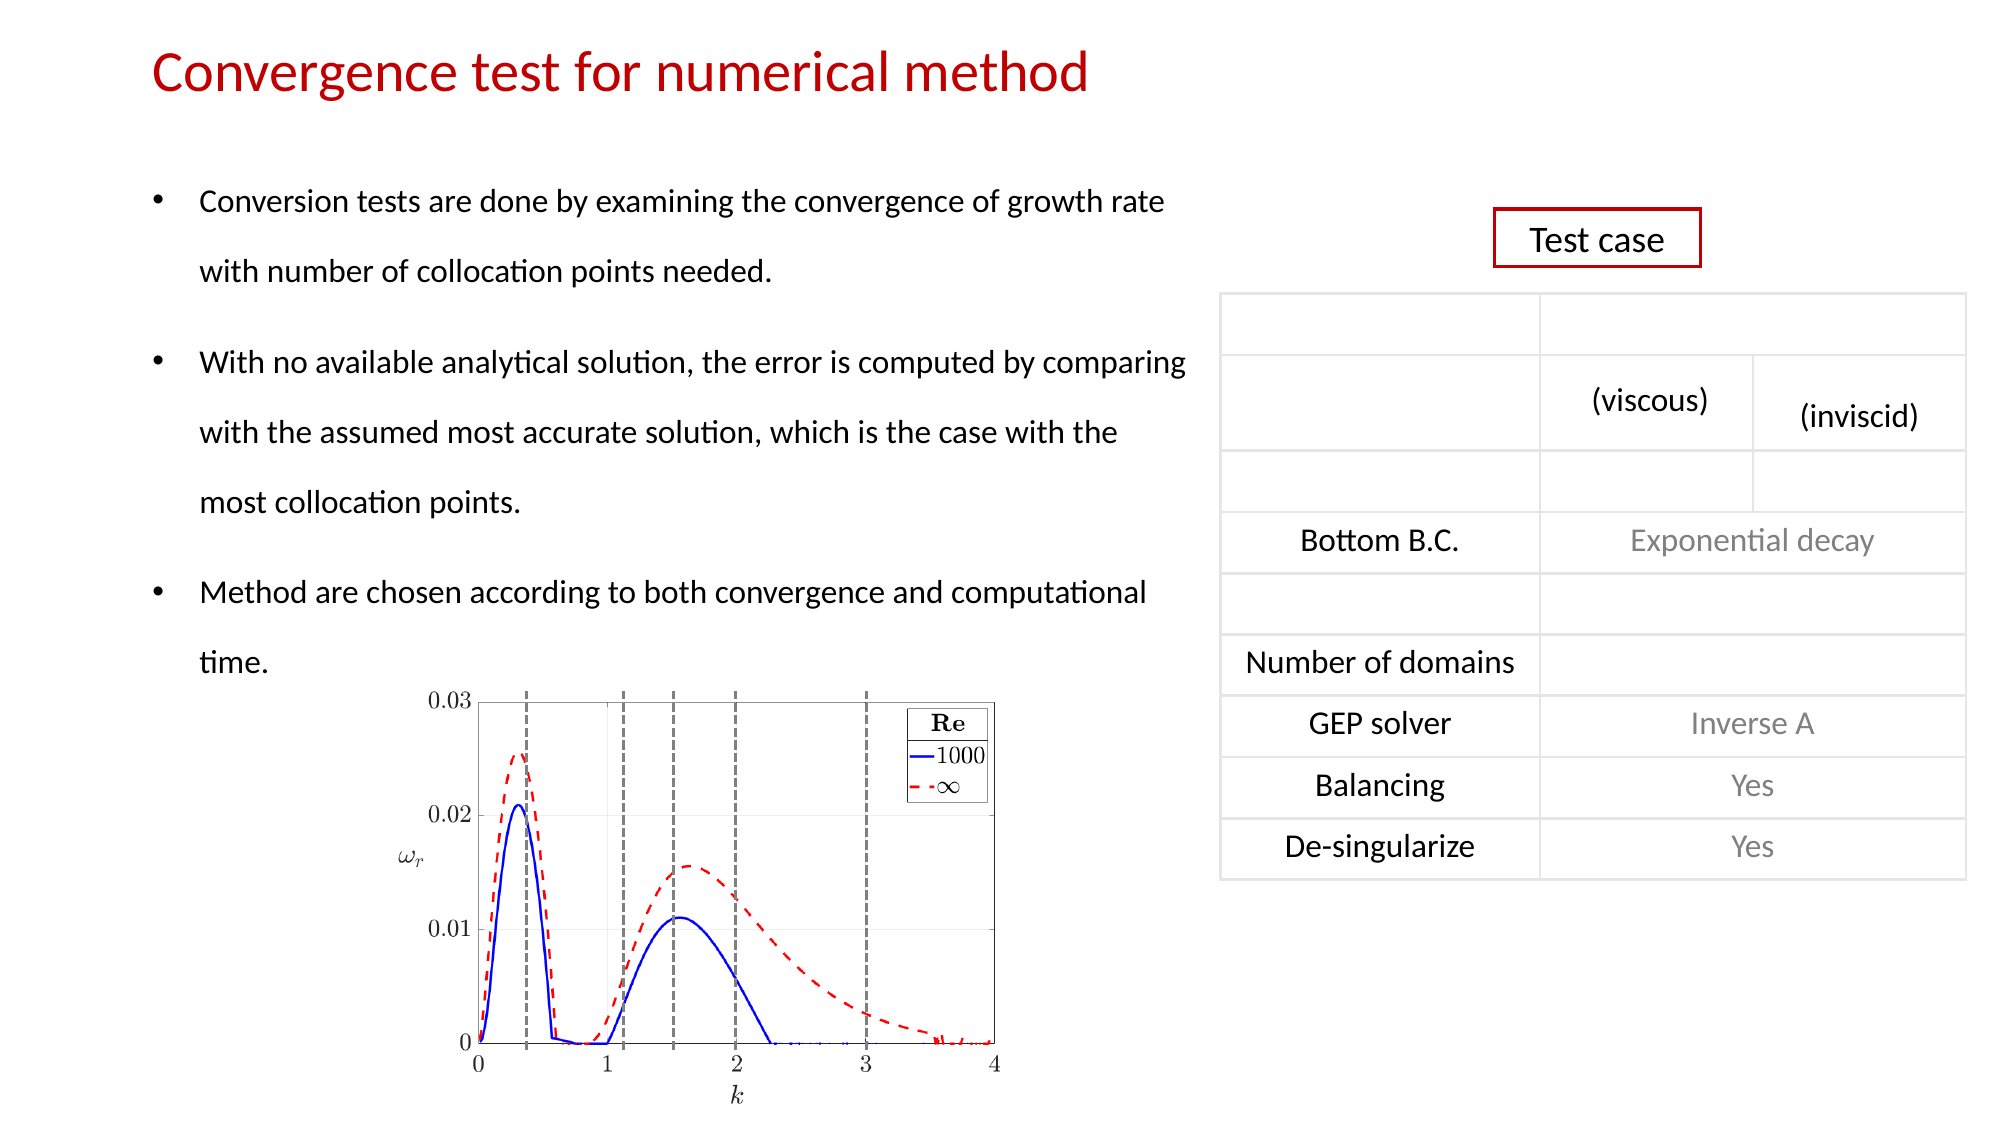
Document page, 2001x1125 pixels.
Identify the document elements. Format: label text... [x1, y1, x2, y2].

text_box Test case [1494, 208, 1701, 268]
list Conversion tests are done by examining the convergence of growth rate with number of collocation points needed. With no available analytical solution, the error is computed by comparing with the assumed most accurate solution, which is the case with the most collocation points. Method are chosen according to both convergence and computational time. [137, 141, 1205, 715]
picture [397, 691, 1000, 1104]
title Convergence test for numerical method [137, 21, 1863, 123]
